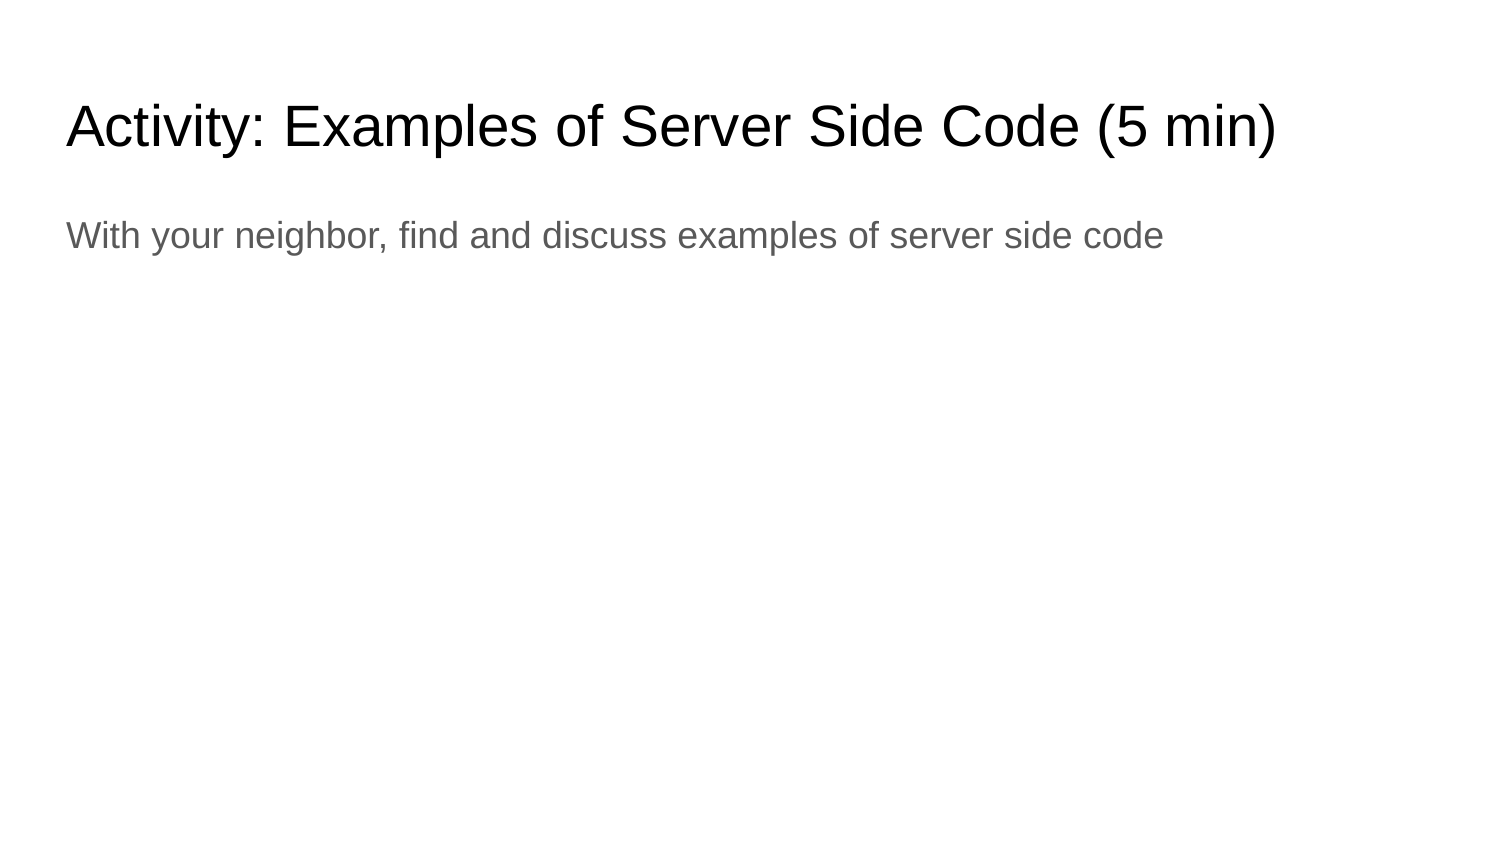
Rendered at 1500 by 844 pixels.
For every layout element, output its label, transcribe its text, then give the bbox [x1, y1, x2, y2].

title Activity: Examples of Server Side Code (5 min) [51, 72, 1449, 167]
list With your neighbor, find and discuss examples of server side code [51, 189, 1449, 750]
